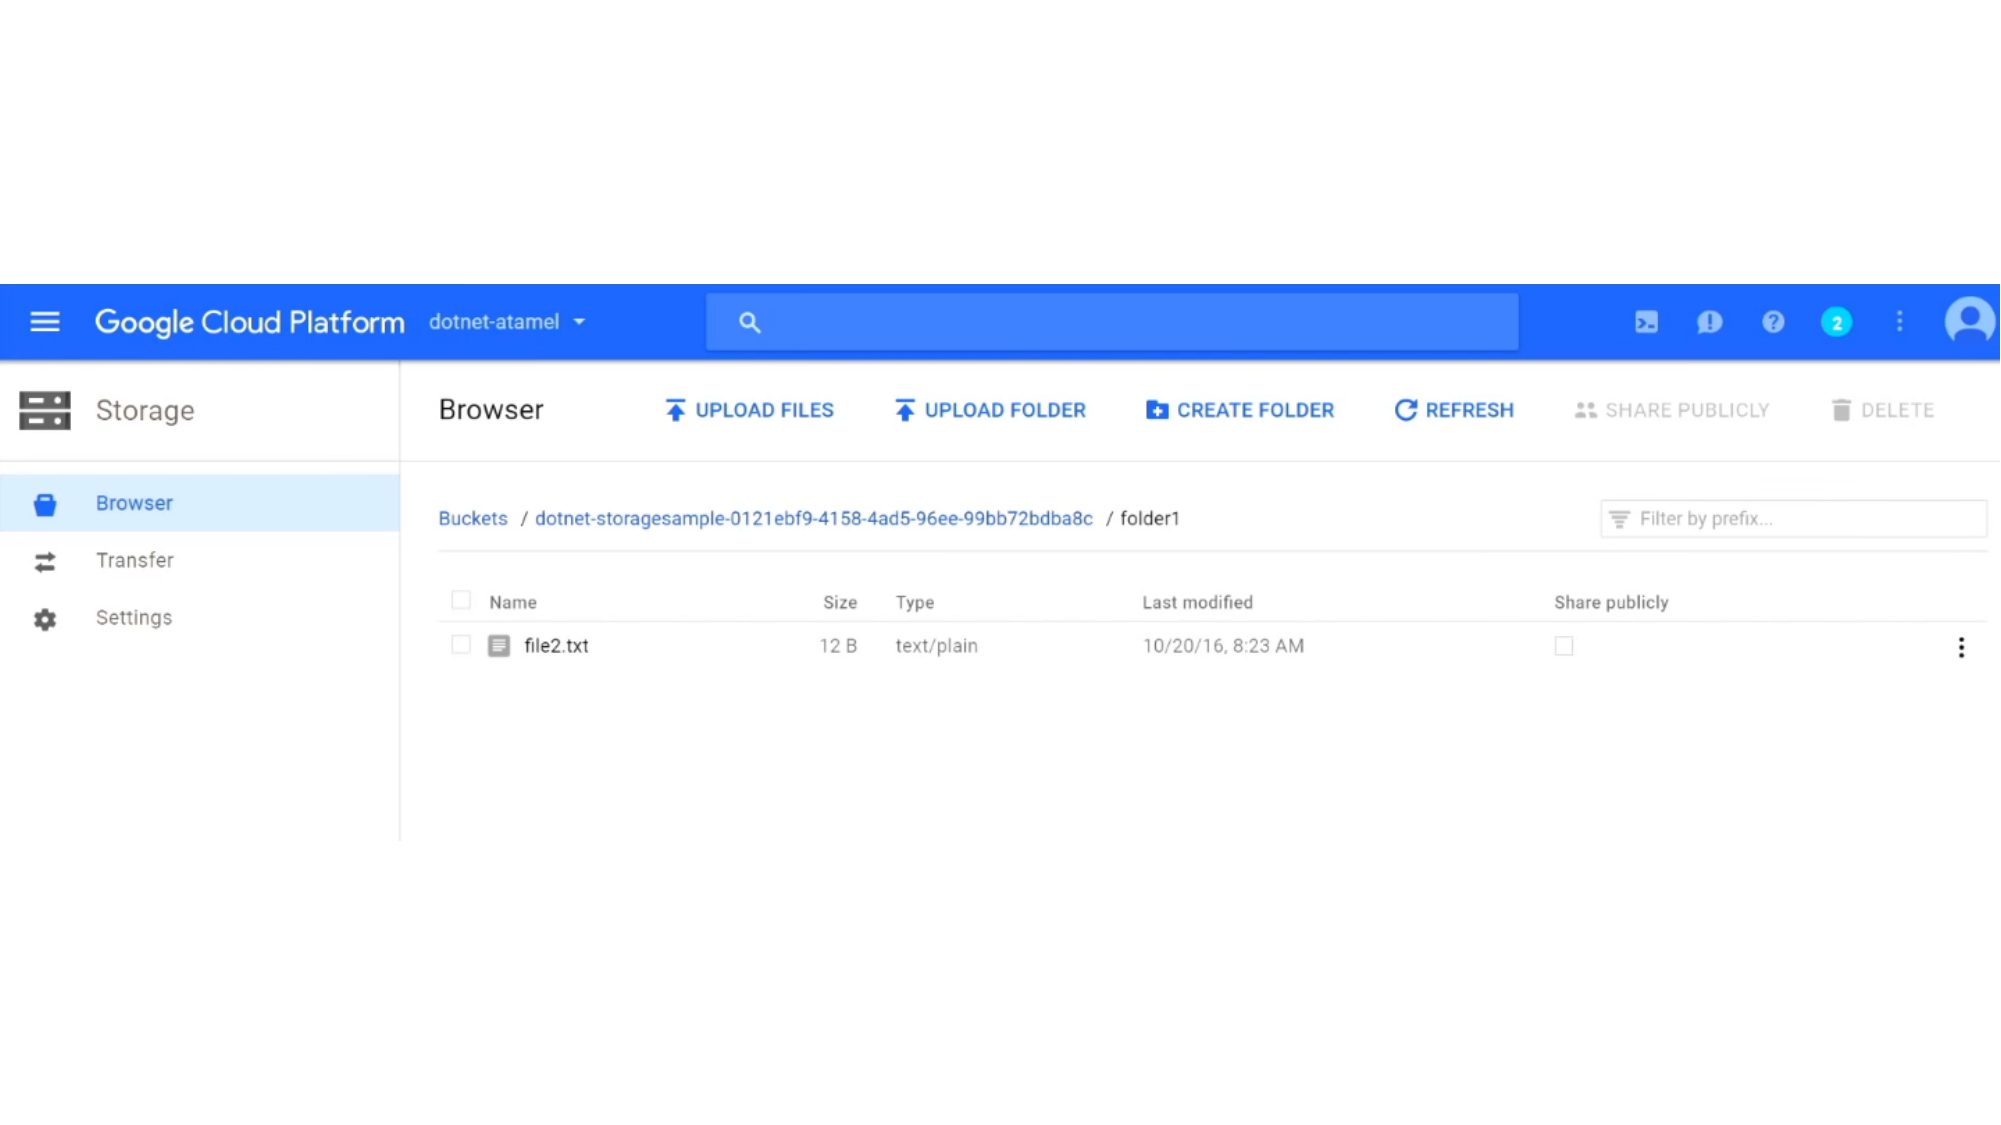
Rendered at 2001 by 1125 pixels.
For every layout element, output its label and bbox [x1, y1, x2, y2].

picture [0, 284, 2000, 841]
